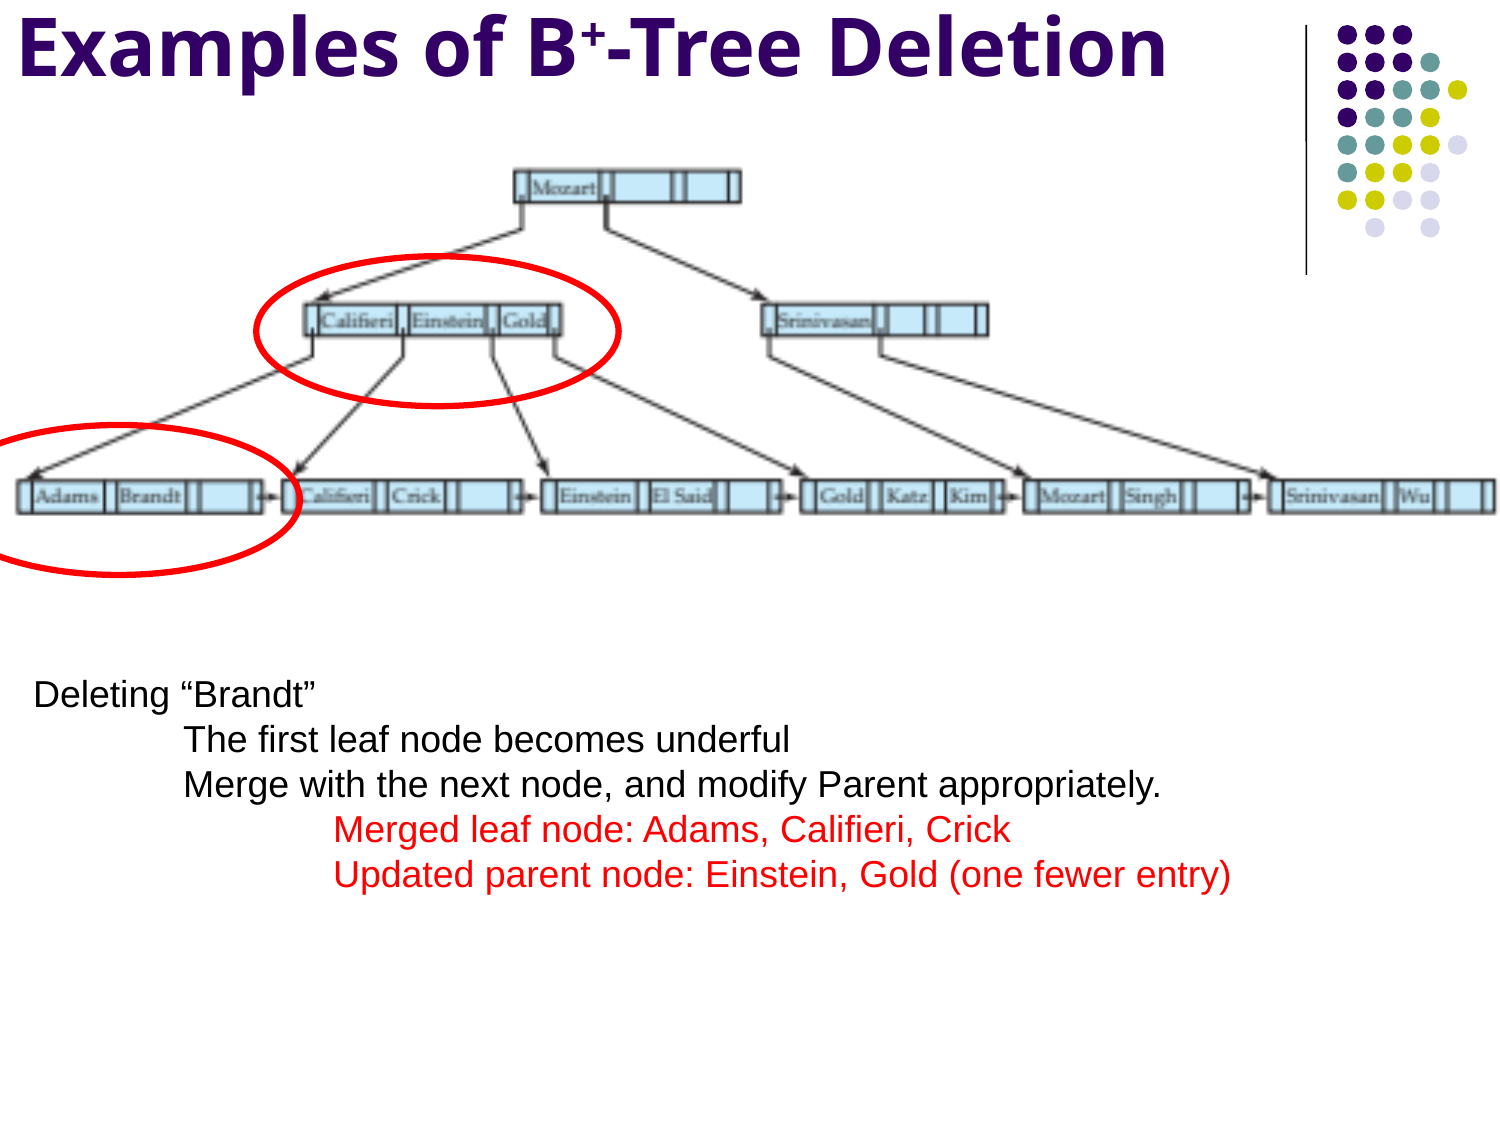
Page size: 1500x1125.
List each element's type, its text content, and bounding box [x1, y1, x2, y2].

picture [0, 99, 1500, 563]
text_box Deleting “Brandt” The first leaf node becomes underful Merge with the next node, and modify Parent appropriately. Merged leaf node: Adams, Califieri, Crick Updated parent node: Einstein, Gold (one fewer entry) [18, 662, 1247, 903]
title Examples of B+-Tree Deletion [0, 0, 1238, 99]
